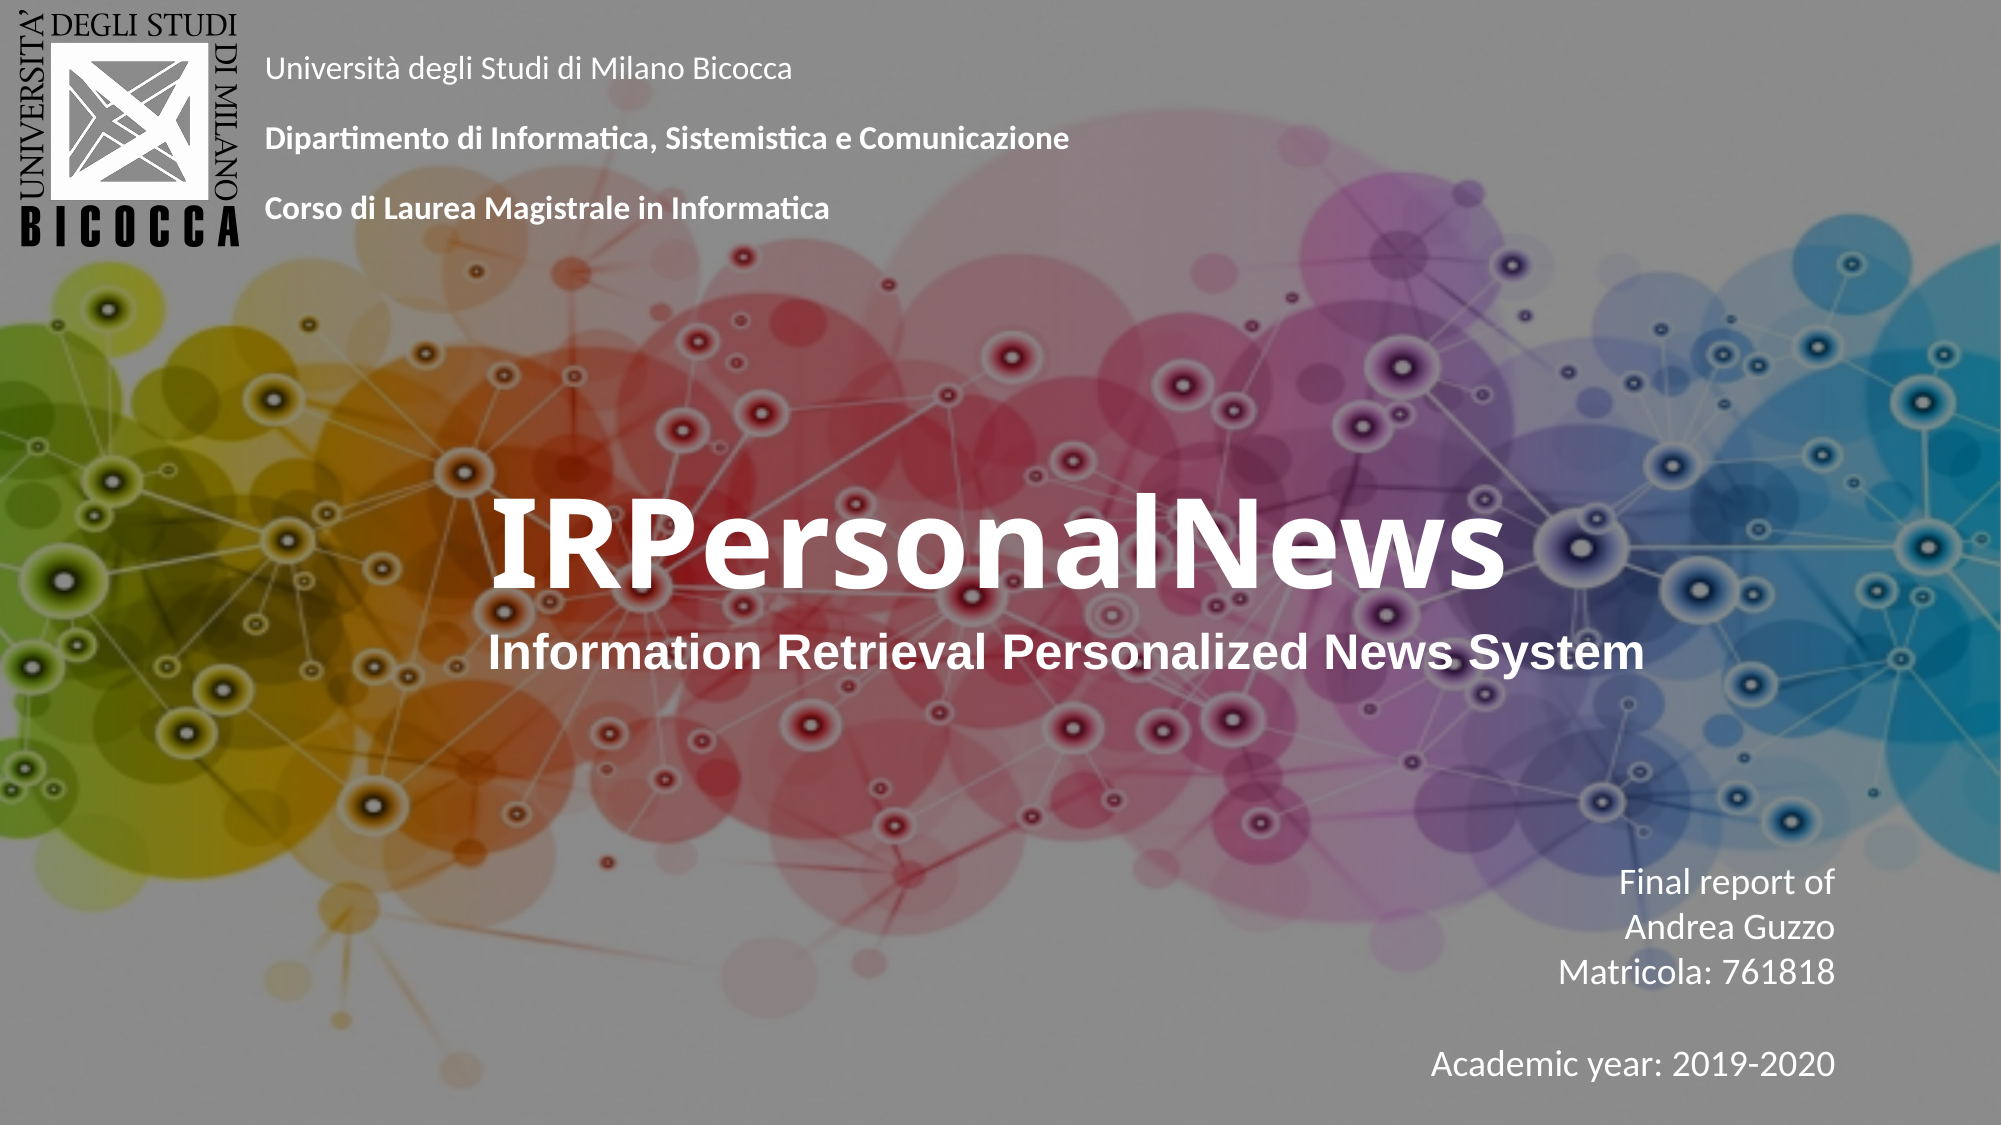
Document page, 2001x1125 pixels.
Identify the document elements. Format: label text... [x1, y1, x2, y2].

text_box Final report of Andrea Guzzo Matricola: 761818 [1392, 849, 1851, 1000]
title IRPersonalNews [249, 231, 1750, 624]
picture [0, 0, 2001, 1125]
text_box Università degli Studi di Milano Bicocca Dipartimento di Informatica, Sistemistica e Comunicazione Corso di Laurea Magistrale in Informatica [249, 18, 1144, 255]
subtitle Information Retrieval Personalized News System [472, 611, 1714, 876]
text_box Academic year: 2019-2020 [1416, 1031, 1851, 1092]
